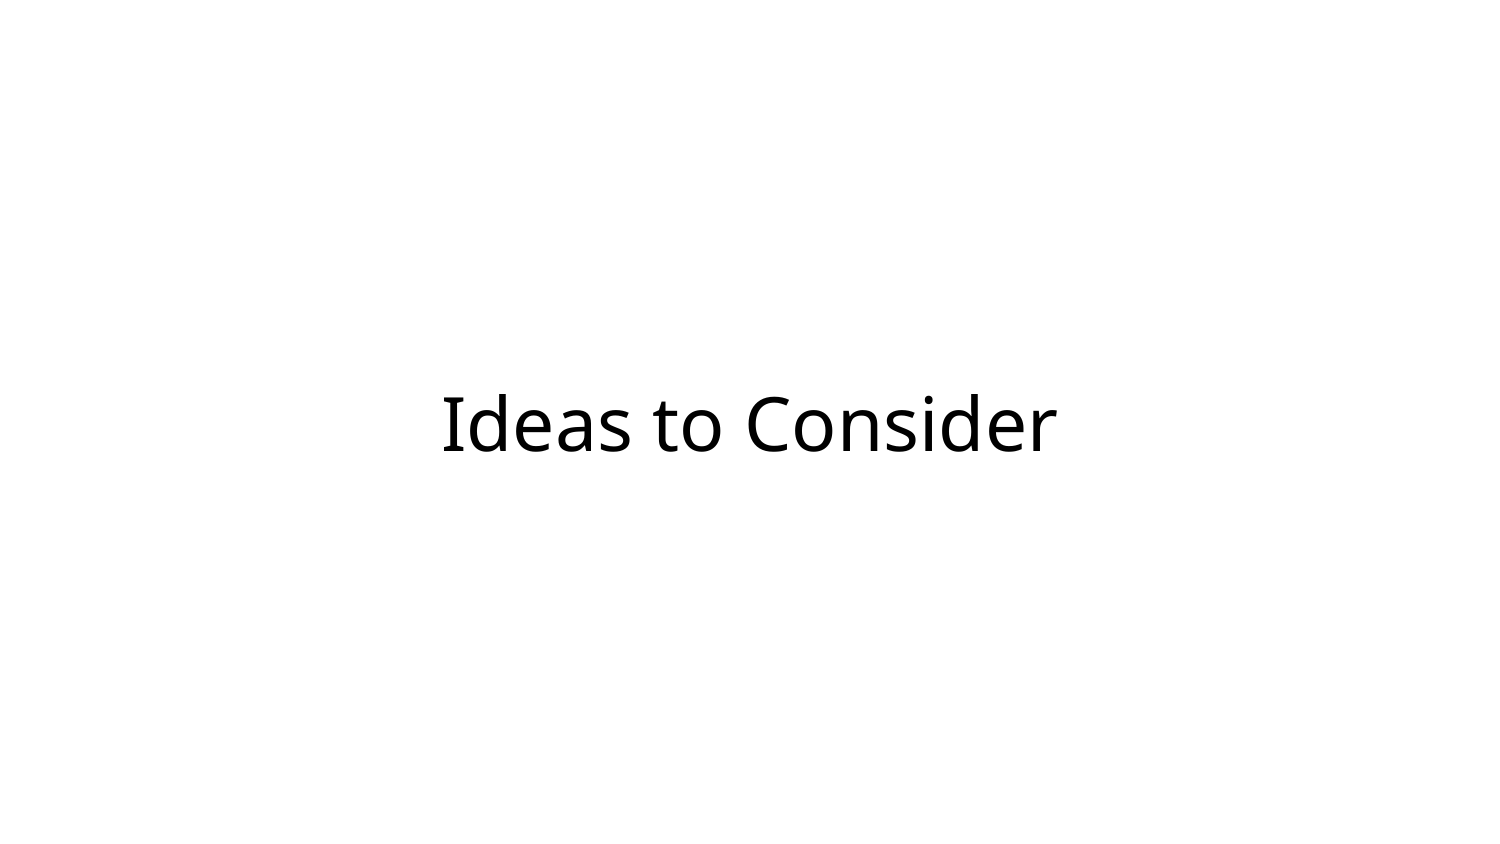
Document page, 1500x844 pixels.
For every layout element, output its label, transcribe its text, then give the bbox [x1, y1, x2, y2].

title Ideas to Consider [51, 352, 1449, 491]
